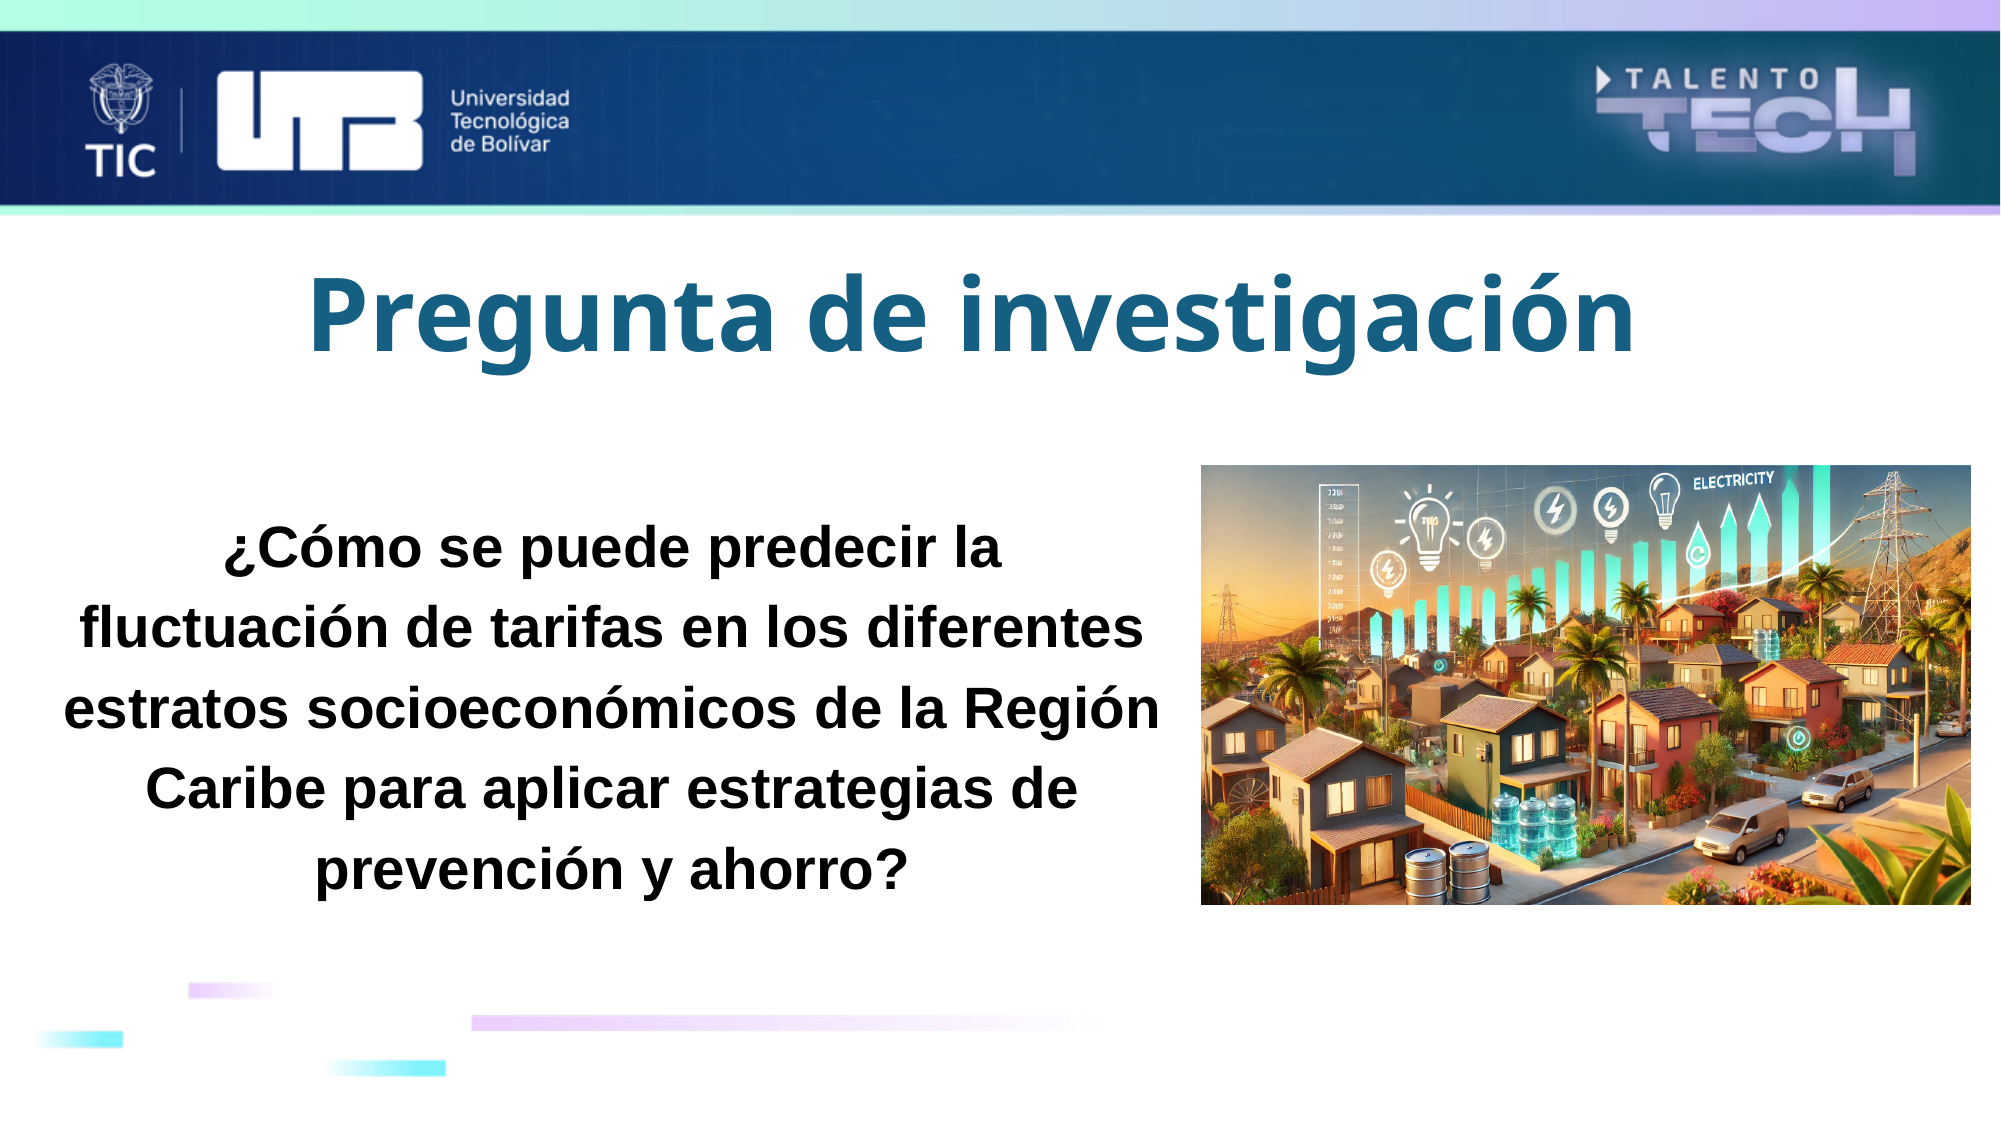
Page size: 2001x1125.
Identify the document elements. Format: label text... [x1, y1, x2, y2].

text_box Pregunta de investigación [290, 226, 1665, 382]
picture [0, 0, 2001, 1125]
text_box ¿Cómo se puede predecir la fluctuación de tarifas en los diferentes estratos socioeconómicos de la Región Caribe para aplicar estrategias de prevención y ahorro? [44, 491, 1181, 796]
